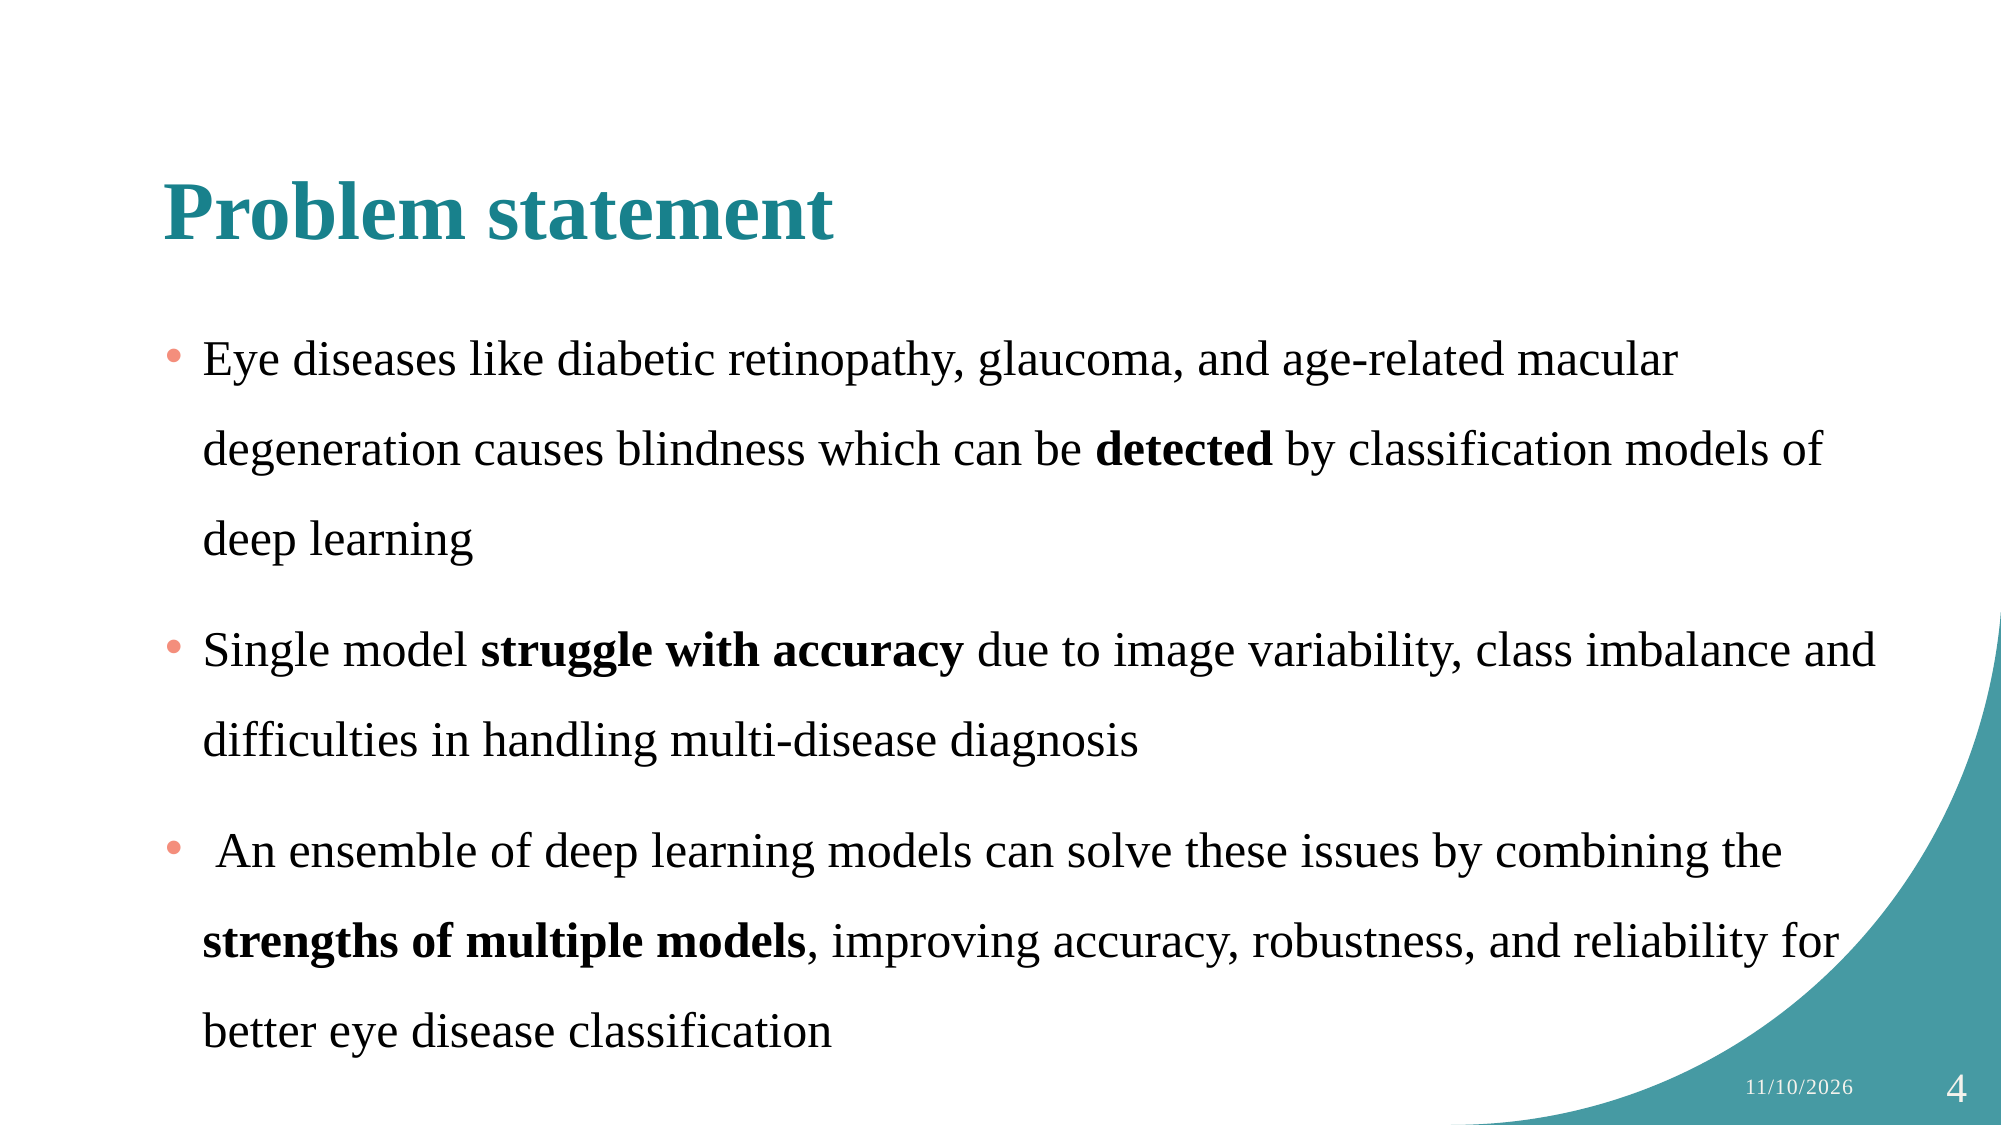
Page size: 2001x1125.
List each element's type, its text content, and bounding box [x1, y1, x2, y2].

slide_number 4 [1868, 1055, 1983, 1116]
list Eye diseases like diabetic retinopathy, glaucoma, and age-related macular degeneration causes blindness which can be detected by classification models of deep learning Single model struggle with accuracy due to image variability, class imbalance and difficulties in handling multi-disease diagnosis An ensemble of deep learning models can solve these issues by combining the strengths of multiple models, improving accuracy, robustness, and reliability for better eye disease classification [150, 287, 1912, 1056]
title Problem statement [148, 96, 1775, 315]
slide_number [1529, 1055, 1868, 1116]
